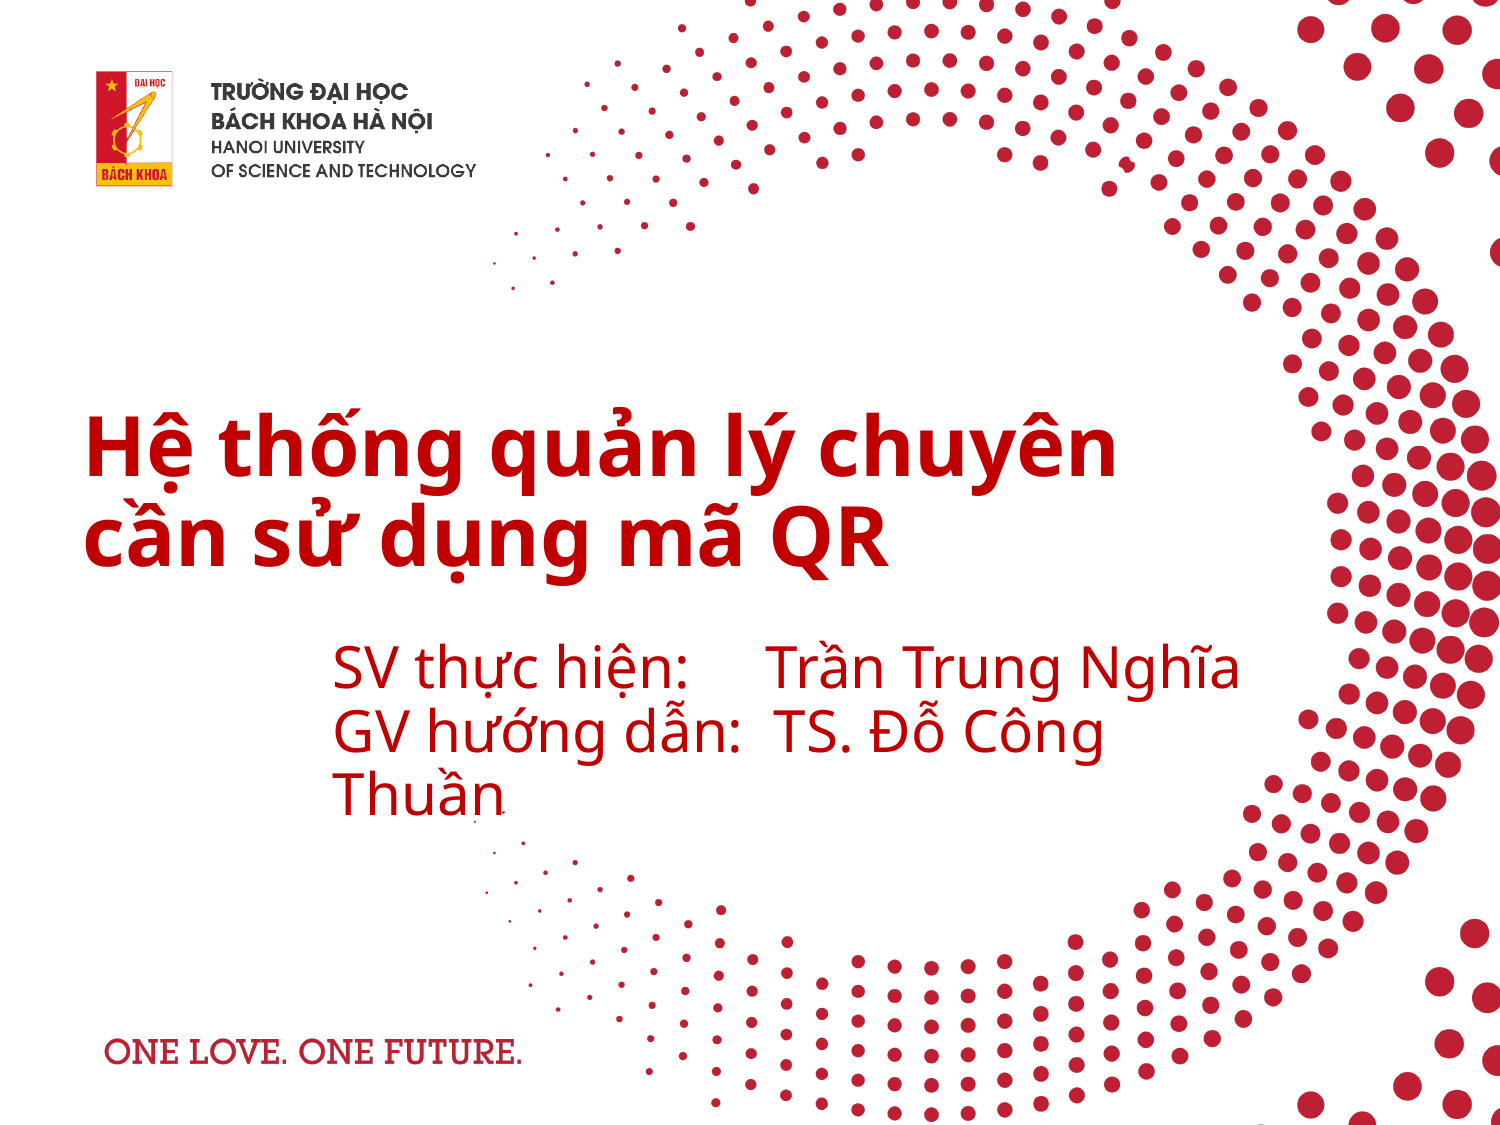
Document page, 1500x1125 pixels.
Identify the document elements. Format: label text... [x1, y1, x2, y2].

text_box SV thực hiện: Trần Trung Nghĩa GV hướng dẫn: TS. Đỗ Công Thuần [317, 631, 1284, 771]
text_box Hệ thống quản lý chuyên cần sử dụng mã QR [67, 397, 1273, 607]
picture [0, 0, 1500, 1125]
